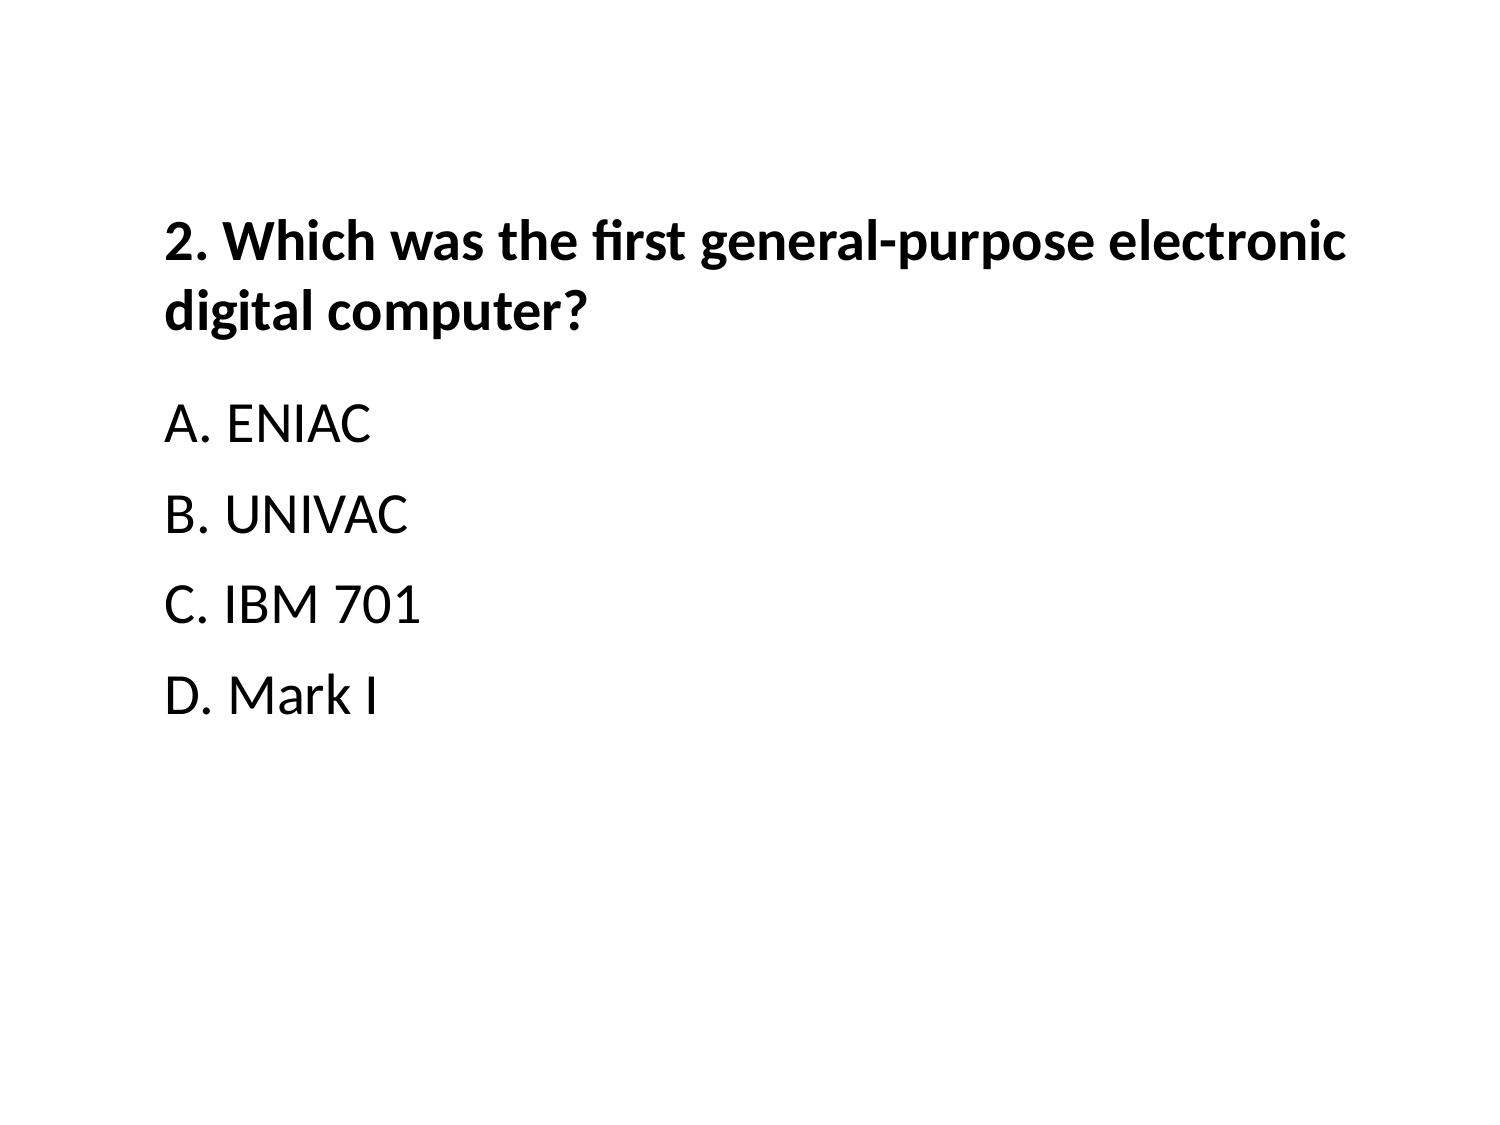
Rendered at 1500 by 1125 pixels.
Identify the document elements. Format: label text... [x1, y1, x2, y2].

text_box 2. Which was the first general-purpose electronic digital computer? A. ENIAC B. UNIVAC C. IBM 701 D. Mark I [149, 149, 1425, 734]
